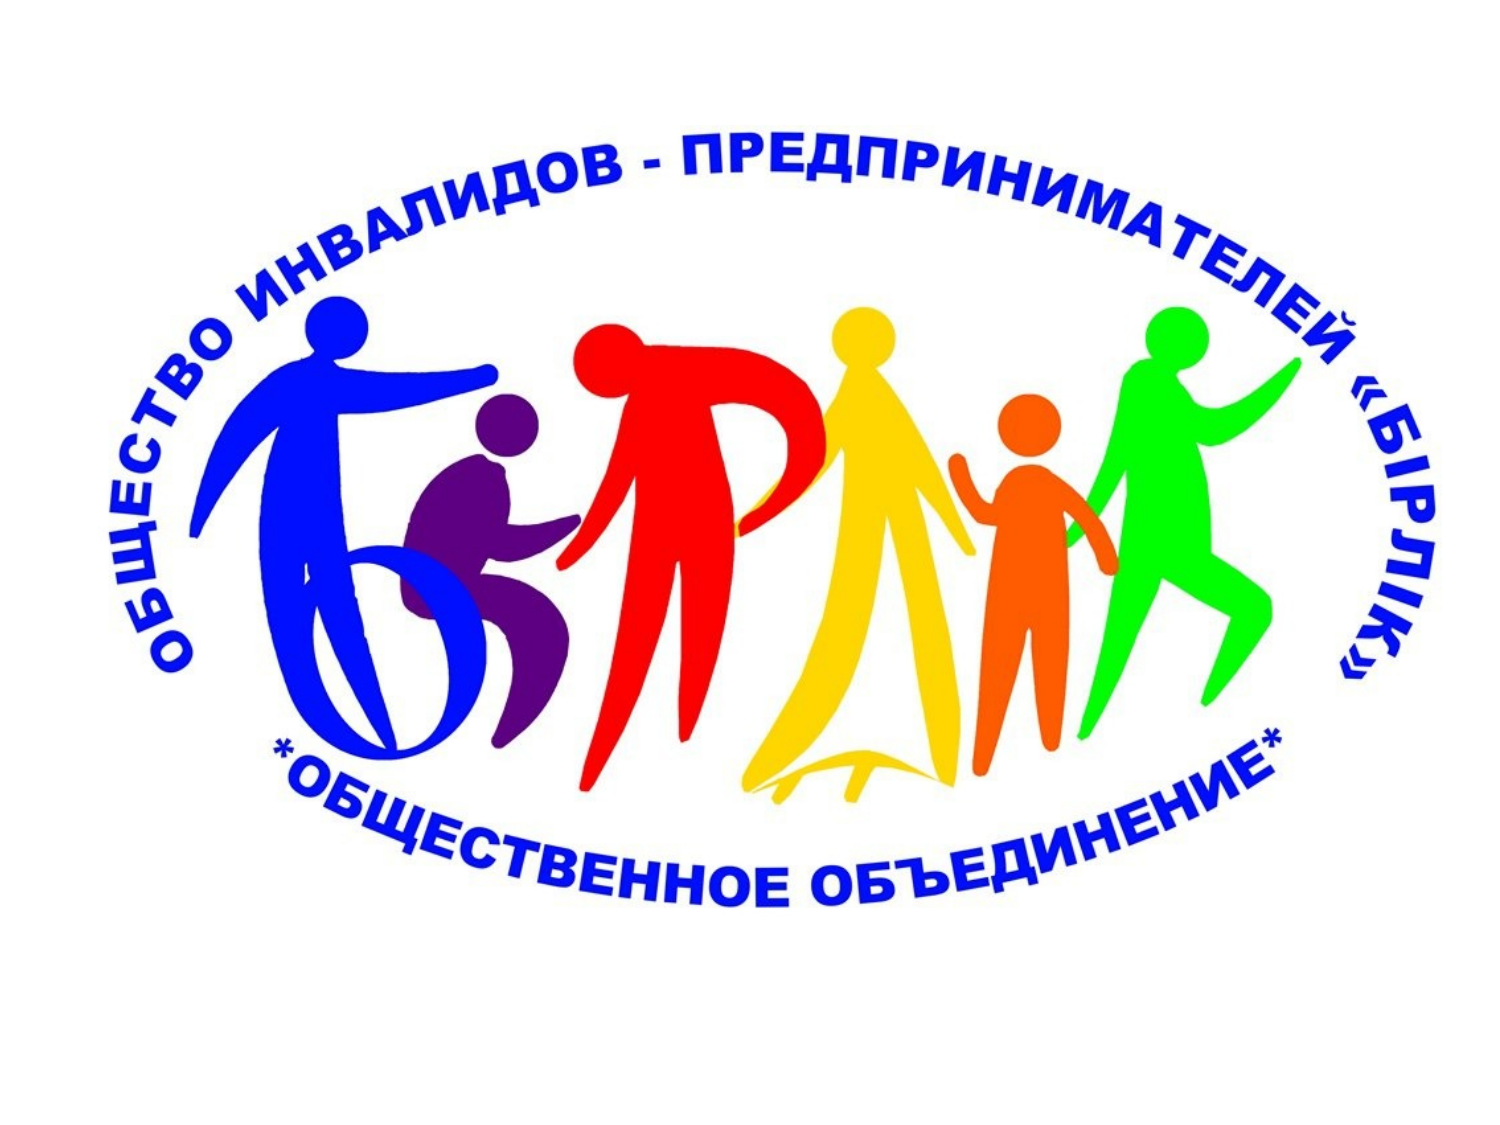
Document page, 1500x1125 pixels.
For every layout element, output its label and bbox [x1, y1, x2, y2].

picture [88, 125, 1442, 918]
